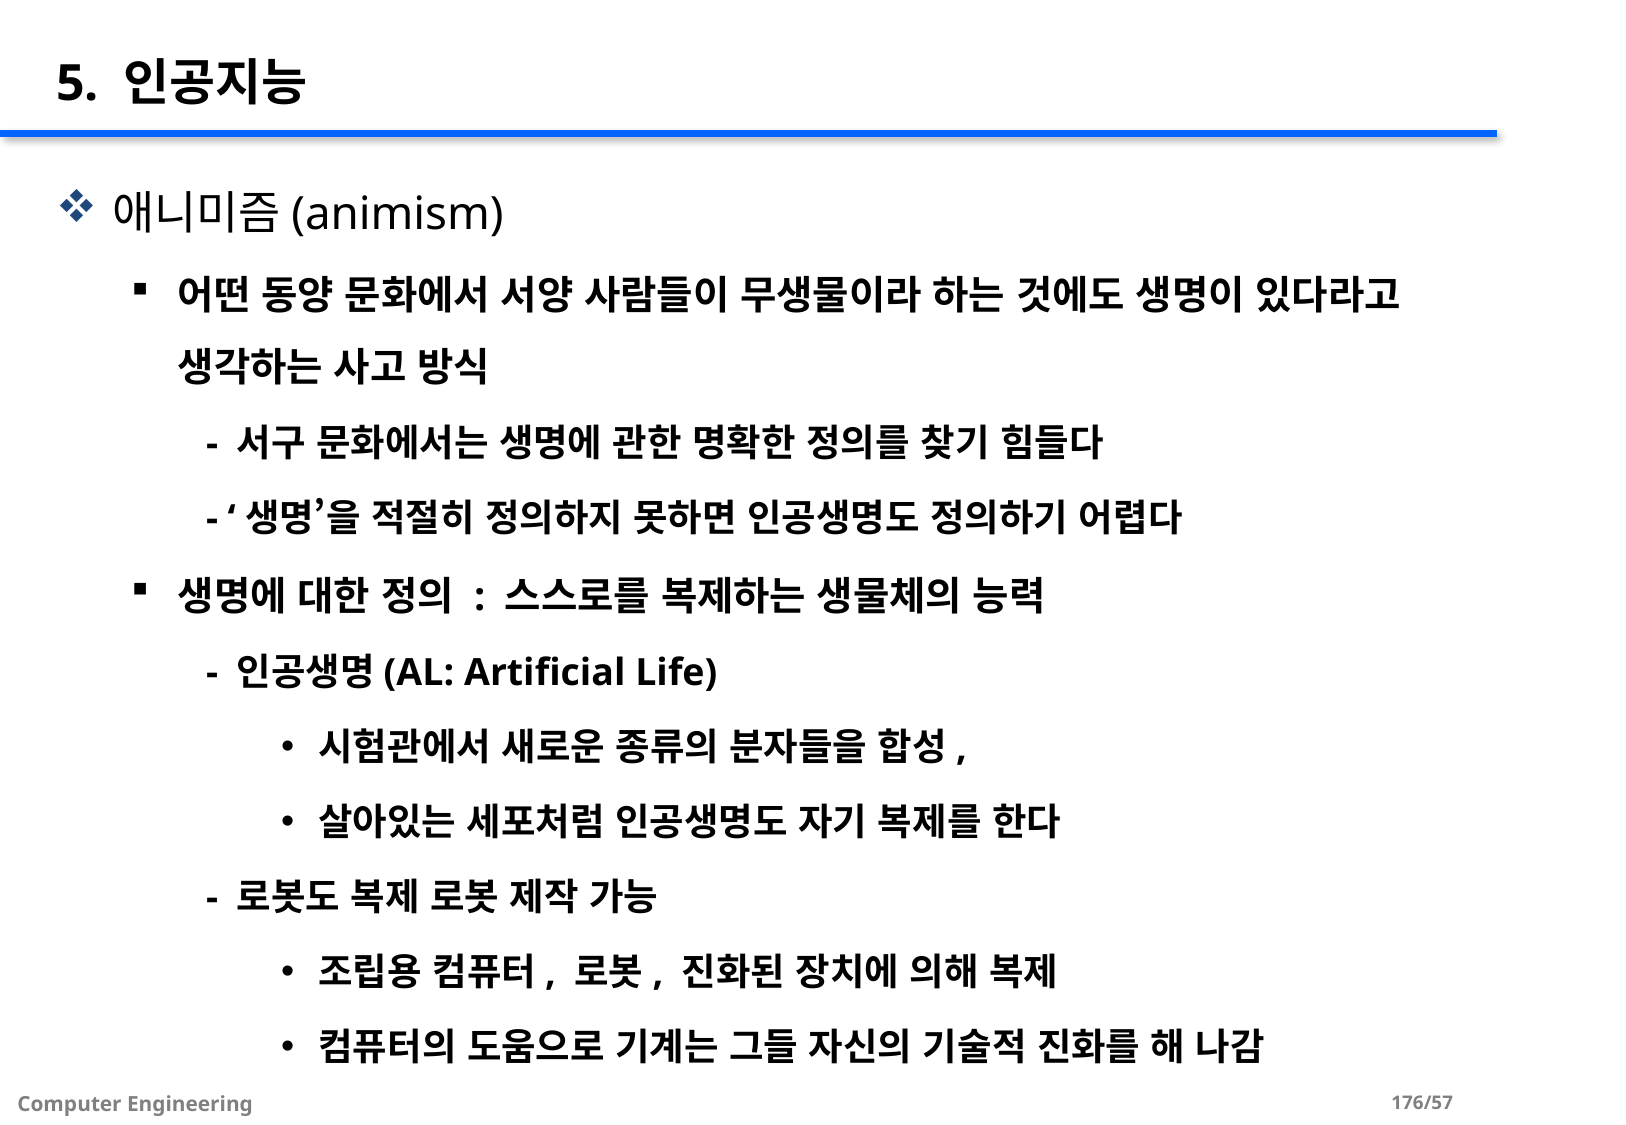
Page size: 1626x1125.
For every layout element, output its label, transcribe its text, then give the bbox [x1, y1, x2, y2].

list 애니미즘(animism) 어떤 동양 문화에서 서양 사람들이 무생물이라 하는 것에도 생명이 있다라고 생각하는 사고 방식 - 서구 문화에서는 생명에 관한 명확한 정의를 찾기 힘들다 - ‘생명’을 적절히 정의하지 못하면 인공생명도 정의하기 어렵다 생명에 대한 정의 : 스스로를 복제하는 생물체의 능력 - 인공생명(AL: Artificial Life) 시험관에서 새로운 종류의 분자들을 합성, 살아있는 세포처럼 인공생명도 자기 복제를 한다 - 로봇도 복제 로봇 제작 가능 조립용 컴퓨터, 로봇, 진화된 장치에 의해 복제 컴퓨터의 도움으로 기계는 그들 자신의 기술적 진화를 해 나감 [41, 149, 1459, 1083]
title 5. 인공지능 [41, 42, 1459, 128]
